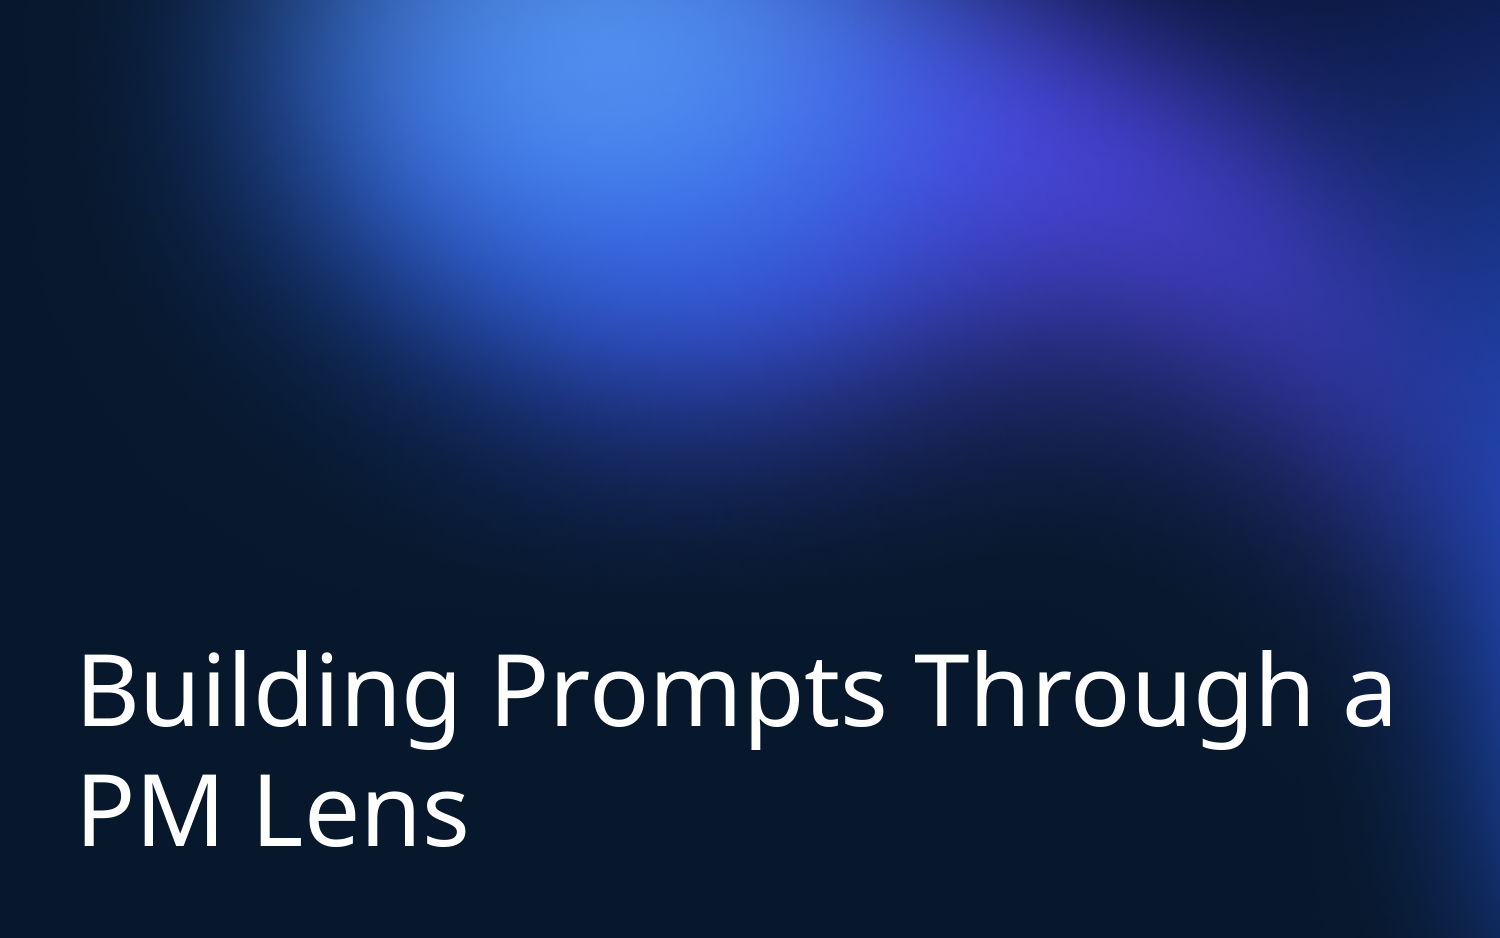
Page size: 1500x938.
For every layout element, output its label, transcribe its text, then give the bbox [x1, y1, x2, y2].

picture [0, 0, 1500, 938]
title Building Prompts Through a PM Lens [75, 731, 1424, 867]
